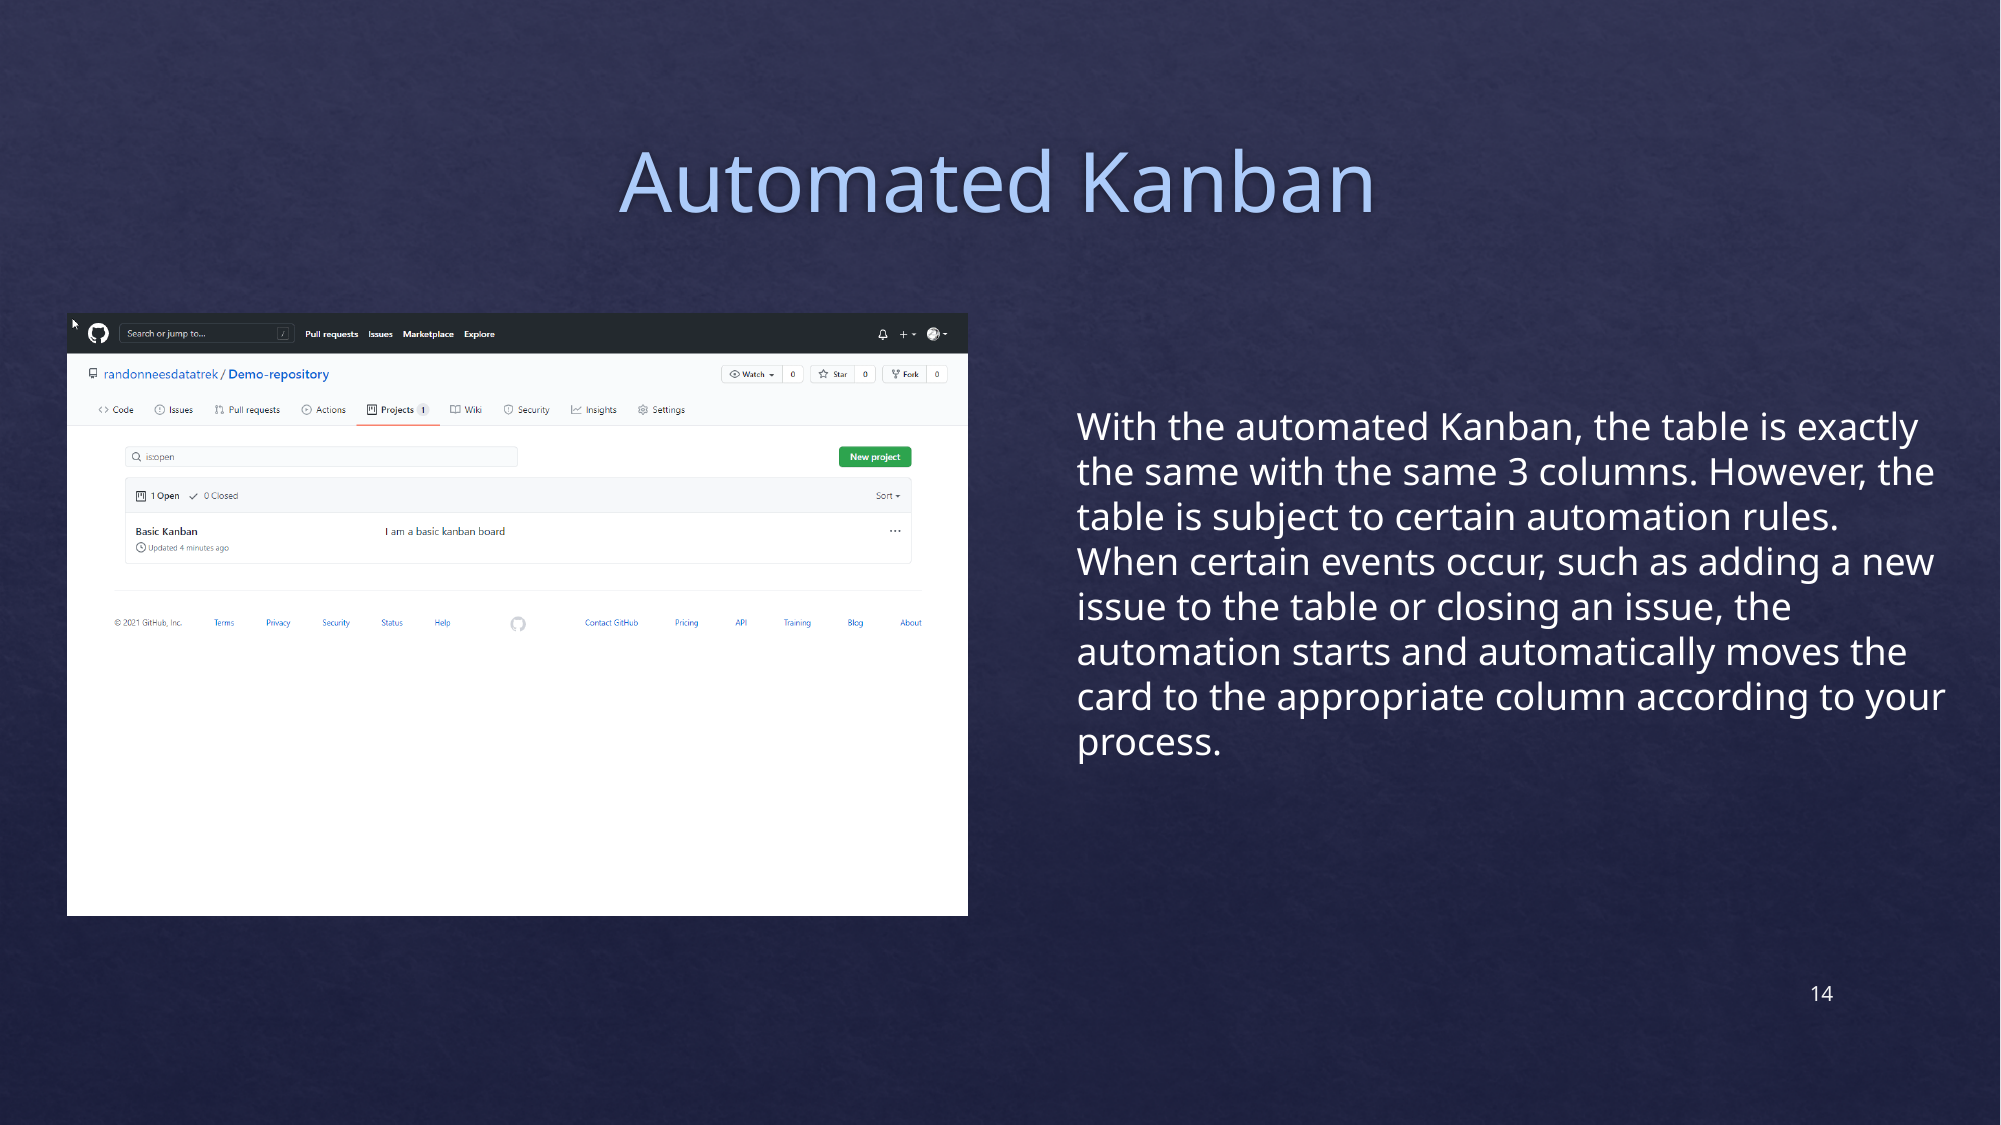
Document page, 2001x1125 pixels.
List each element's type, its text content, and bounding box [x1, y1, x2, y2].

slide_number 14 [1724, 965, 1849, 1025]
title Automated Kanban [149, 99, 1849, 260]
text_box With the automated Kanban, the table is exactly the same with the same 3 columns. However, the table is subject to certain automation rules. When certain events occur, such as adding a new issue to the table or closing an issue, the automation starts and automatically moves the card to the appropriate column according to your process. [1061, 395, 1962, 771]
picture [67, 313, 968, 917]
